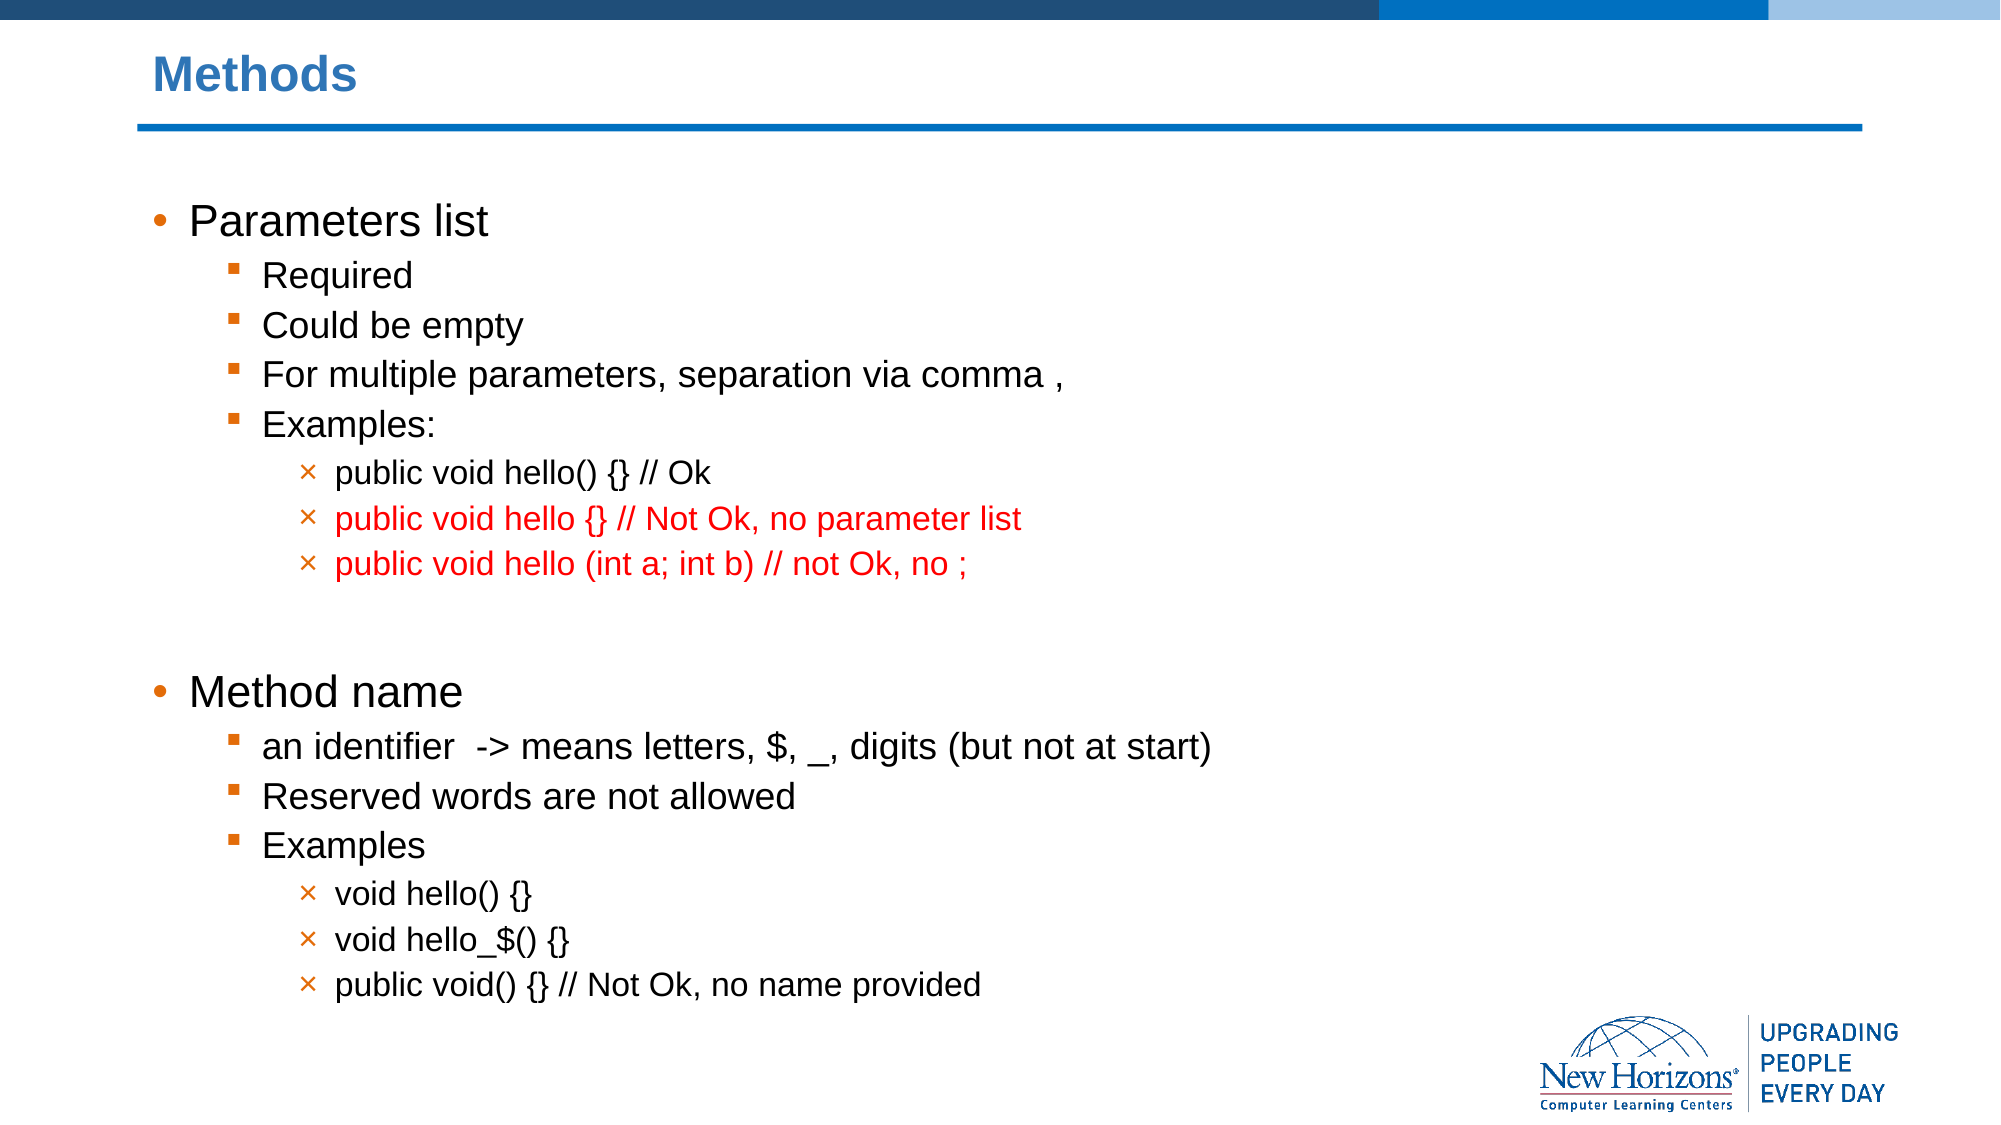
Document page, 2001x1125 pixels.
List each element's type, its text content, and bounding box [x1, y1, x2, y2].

picture [1537, 1010, 1904, 1114]
title Methods [137, 36, 1863, 115]
list Parameters list Required Could be empty For multiple parameters, separation via comma , Examples: public void hello() {} // Ok public void hello {} // Not Ok, no parameter list public void hello (int a; int b) // not Ok, no ; Method name an identifier -> means letters, $, _, digits (but not at start) Reserved words are not allowed Examples void hello() {} void hello_$() {} public void() {} // Not Ok, no name provided [137, 190, 1863, 1013]
